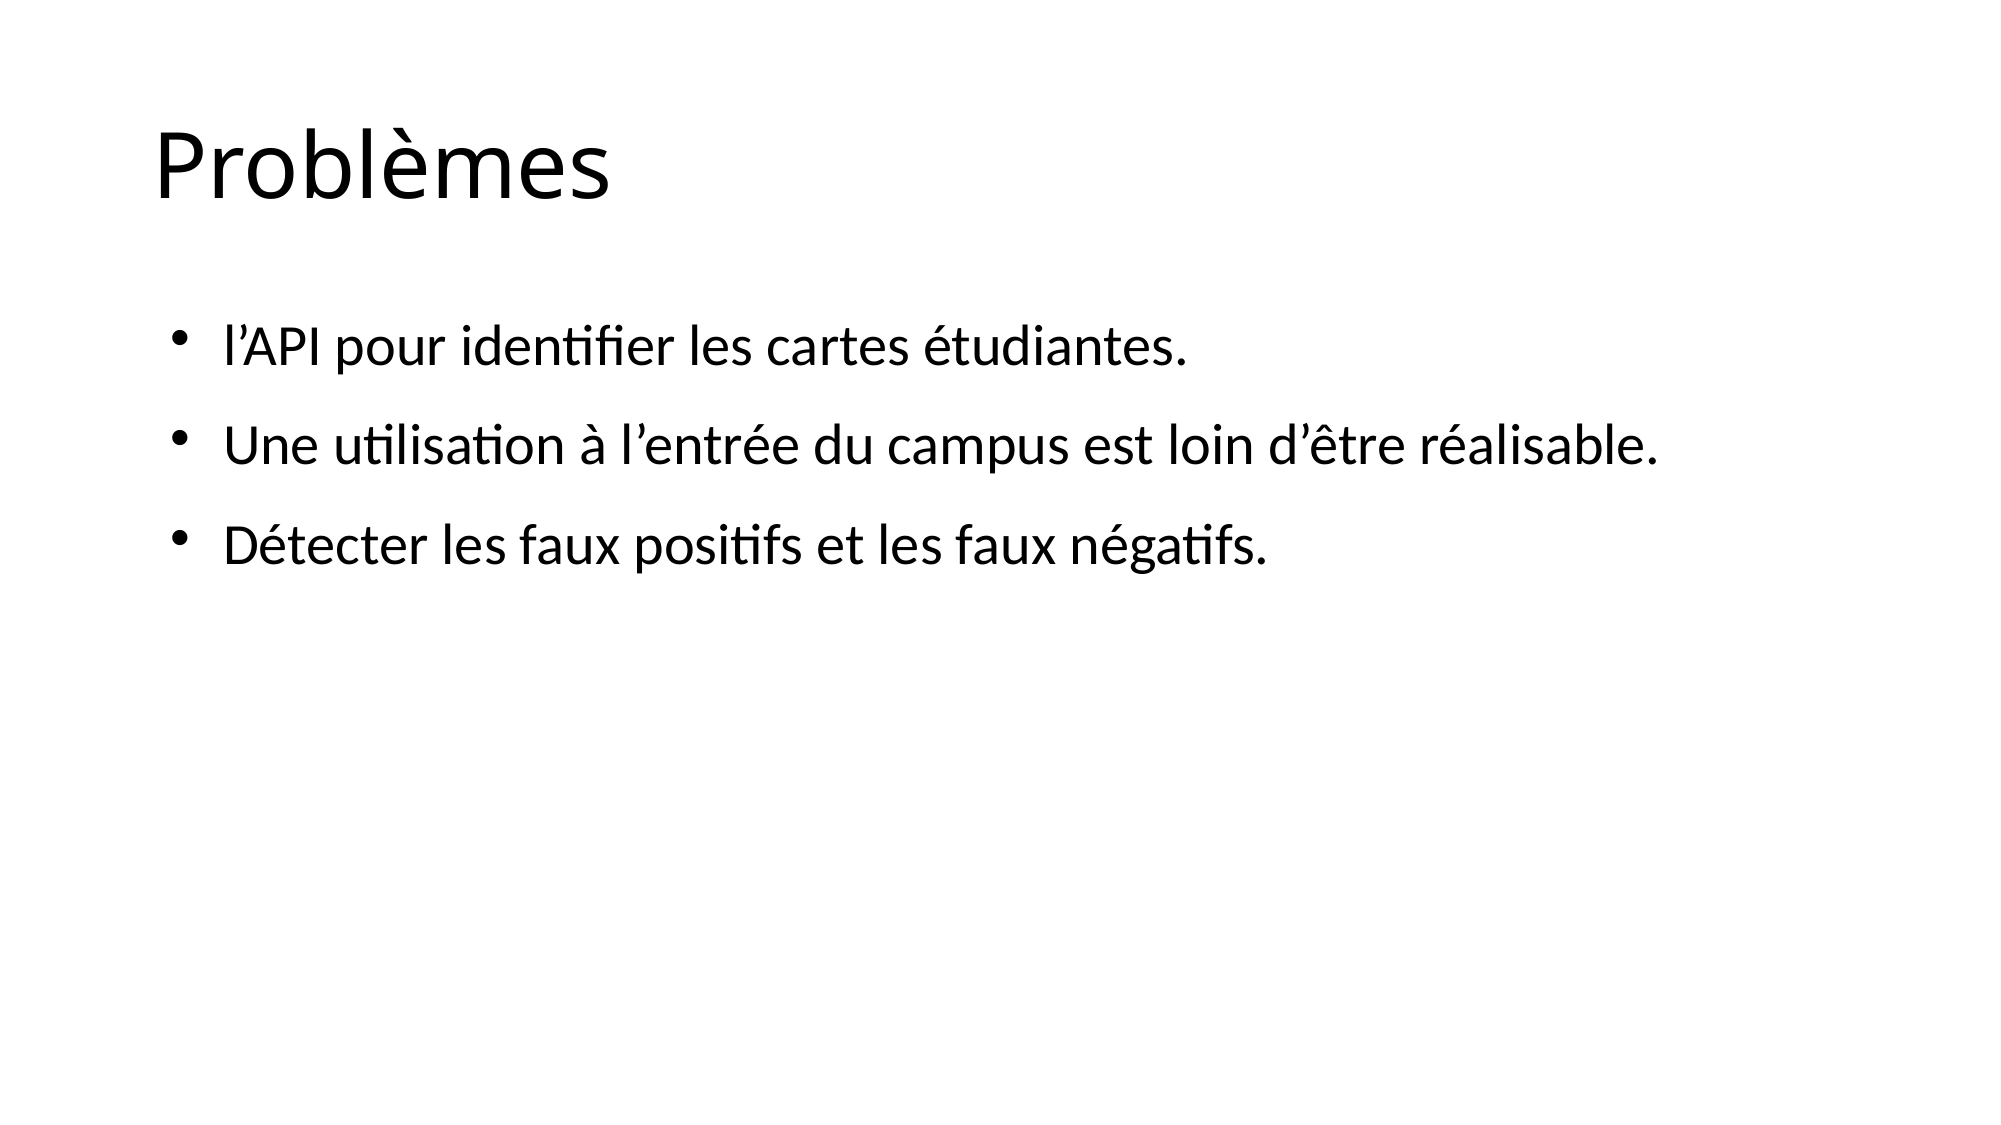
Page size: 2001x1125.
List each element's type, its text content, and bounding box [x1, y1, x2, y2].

text_box Problèmes [137, 59, 1755, 278]
text_box l’API pour identifier les cartes étudiantes. Une utilisation à l’entrée du campus est loin d’être réalisable. Détecter les faux positifs et les faux négatifs. [137, 299, 1863, 1014]
